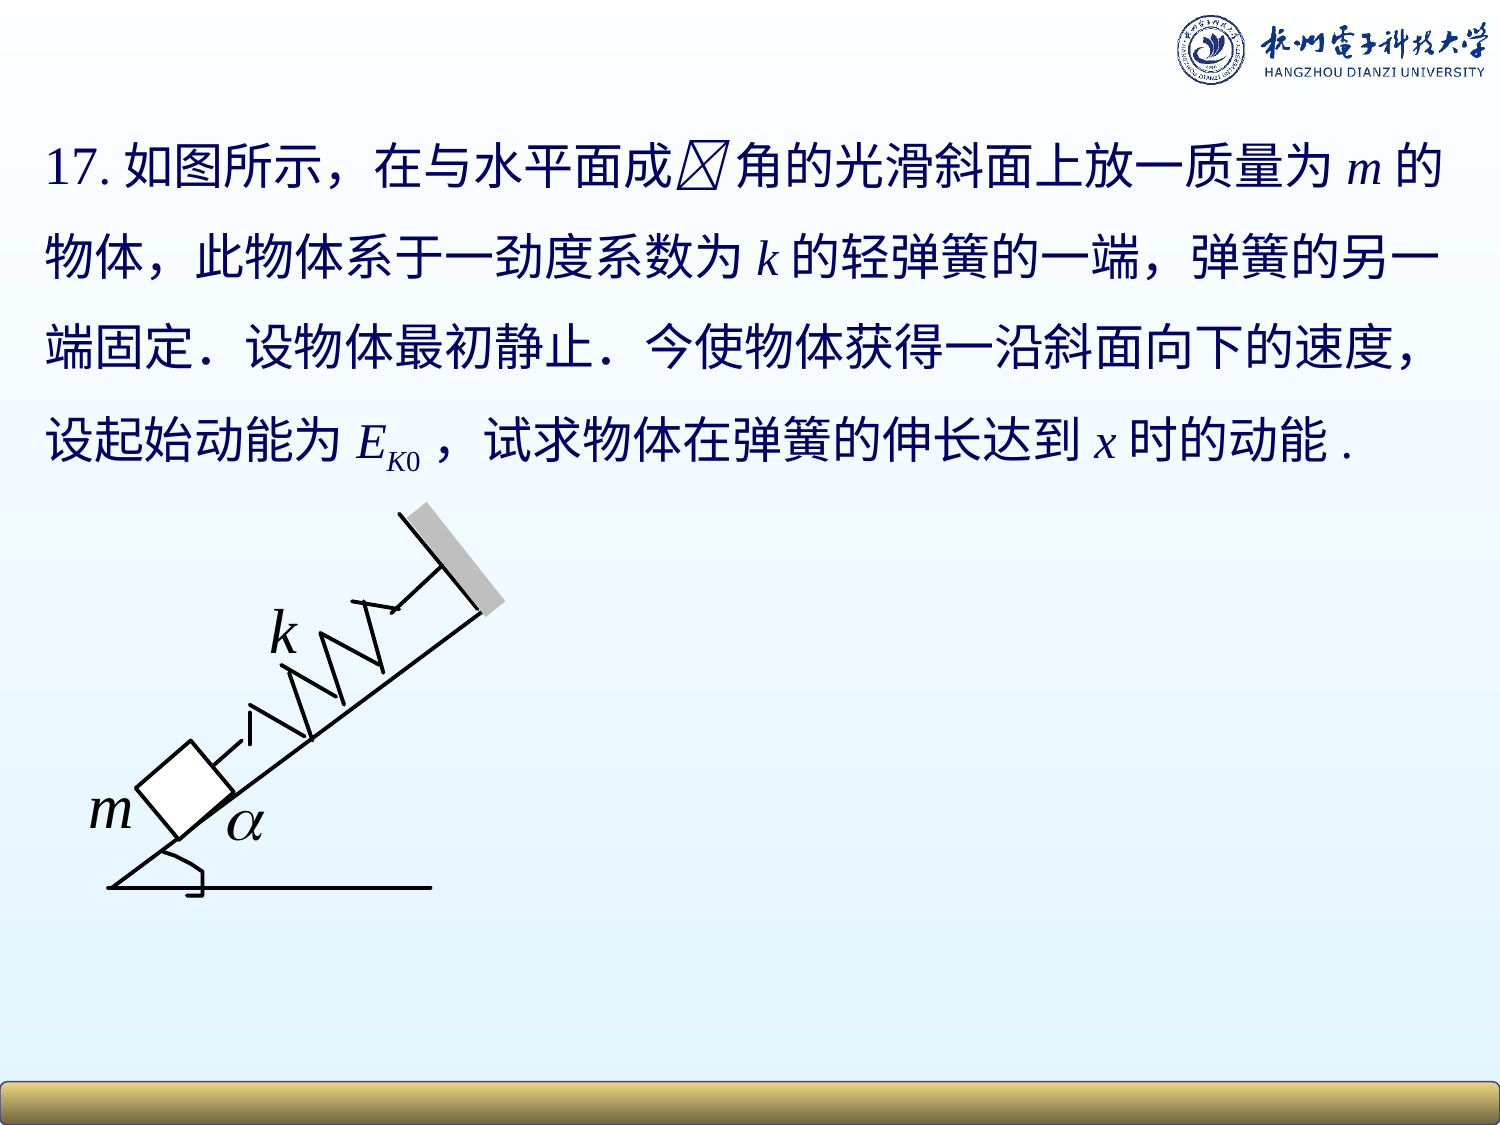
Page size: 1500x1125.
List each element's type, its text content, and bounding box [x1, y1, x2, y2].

picture [1175, 11, 1488, 88]
text_box 17.如图所示，在与水平面成 角的光滑斜面上放一质量为m的物体，此物体系于一劲度系数为k的轻弹簧的一端，弹簧的另一端固定．设物体最初静止．今使物体获得一沿斜面向下的速度，设起始动能为EK0，试求物体在弹簧的伸长达到x时的动能. [29, 90, 1483, 485]
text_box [53, 501, 506, 916]
